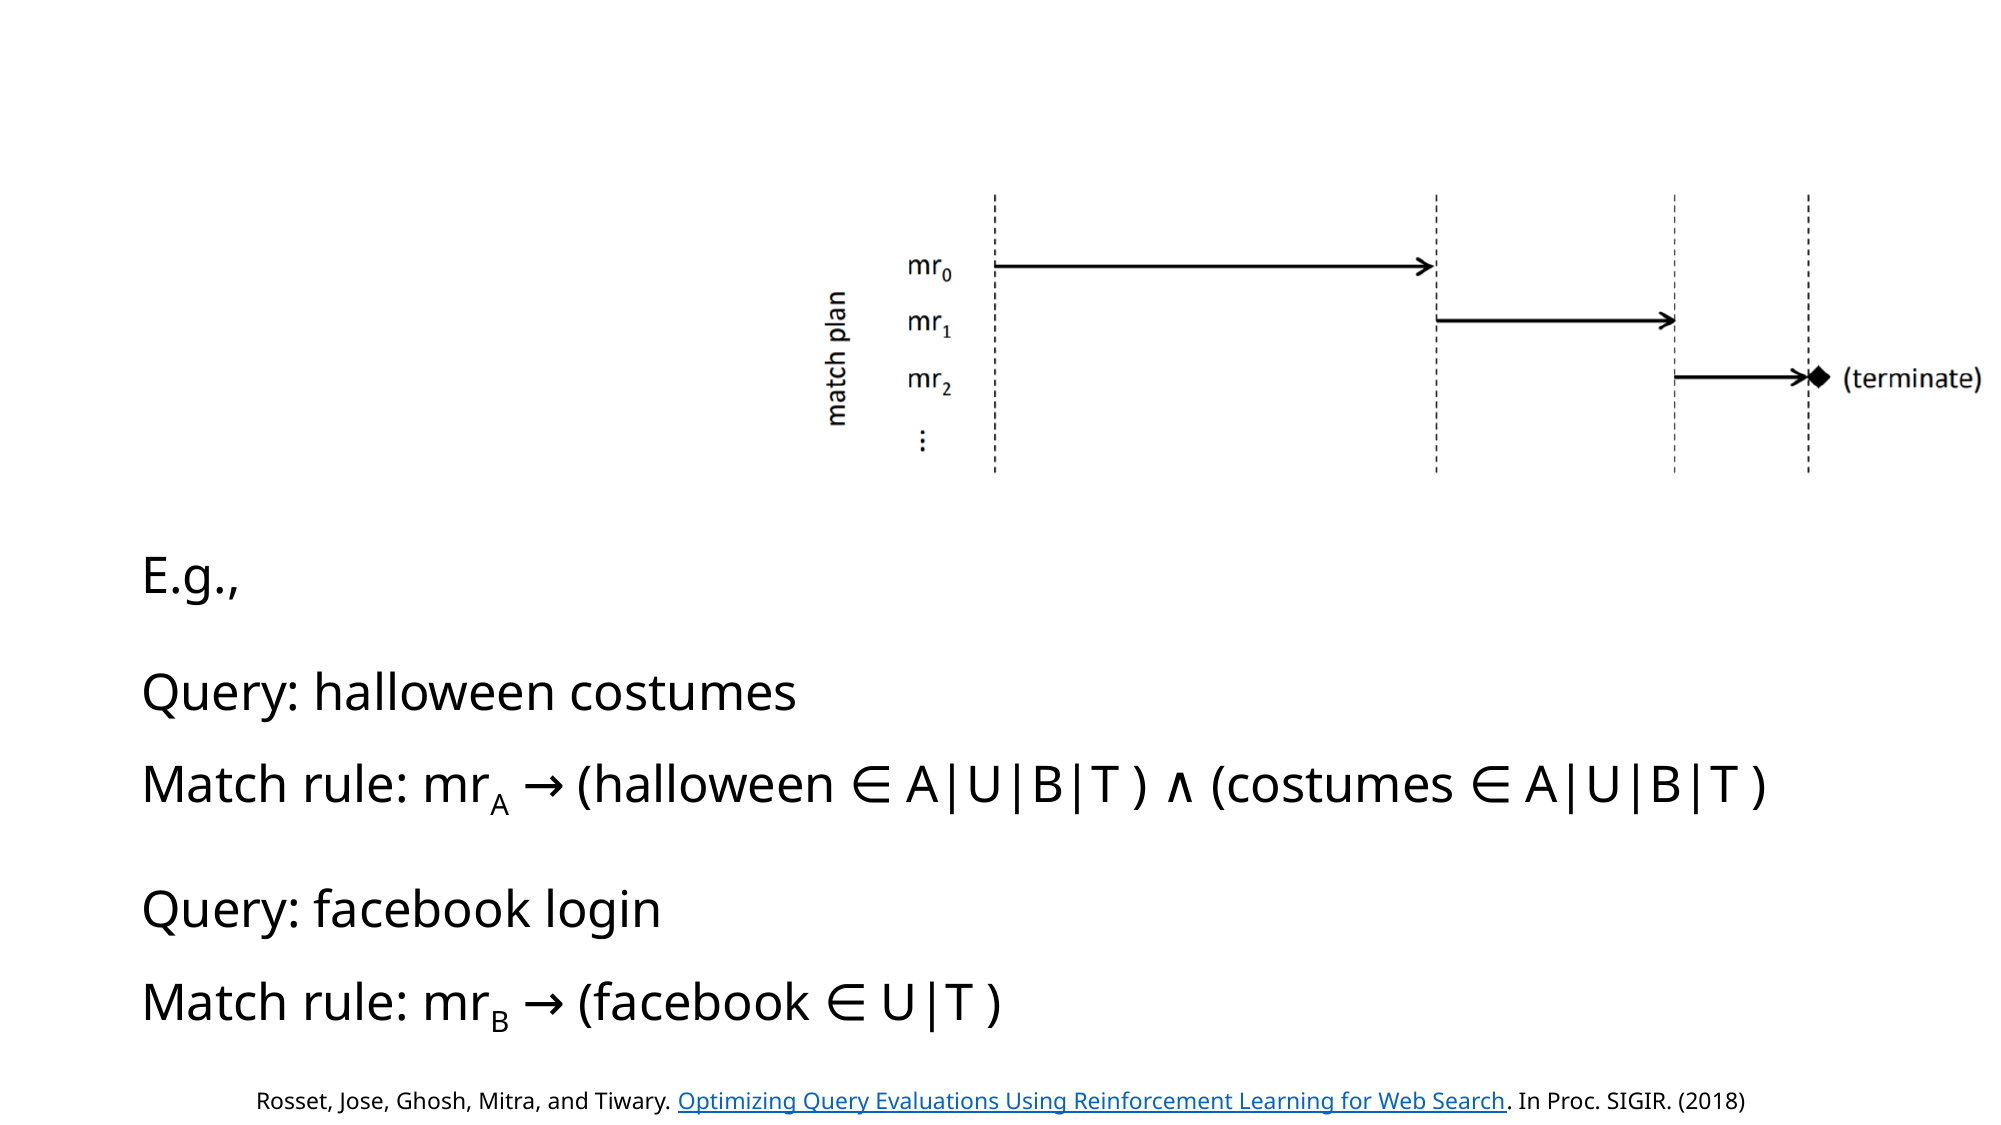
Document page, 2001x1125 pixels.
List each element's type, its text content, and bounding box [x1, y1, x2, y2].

text_box Rosset, Jose, Ghosh, Mitra, and Tiwary. Optimizing Query Evaluations Using Reinforcement Learning for Web Search. In Proc. SIGIR. (2018) [0, 1078, 2000, 1125]
text_box E.g., Query: halloween costumes Match rule: mrA → (halloween ∈ A|U|B|T ) ∧ (costumes ∈ A|U|B|T ) Query: facebook login Match rule: mrB → (facebook ∈ U|T ) [126, 522, 1803, 1047]
picture [766, 177, 2000, 482]
